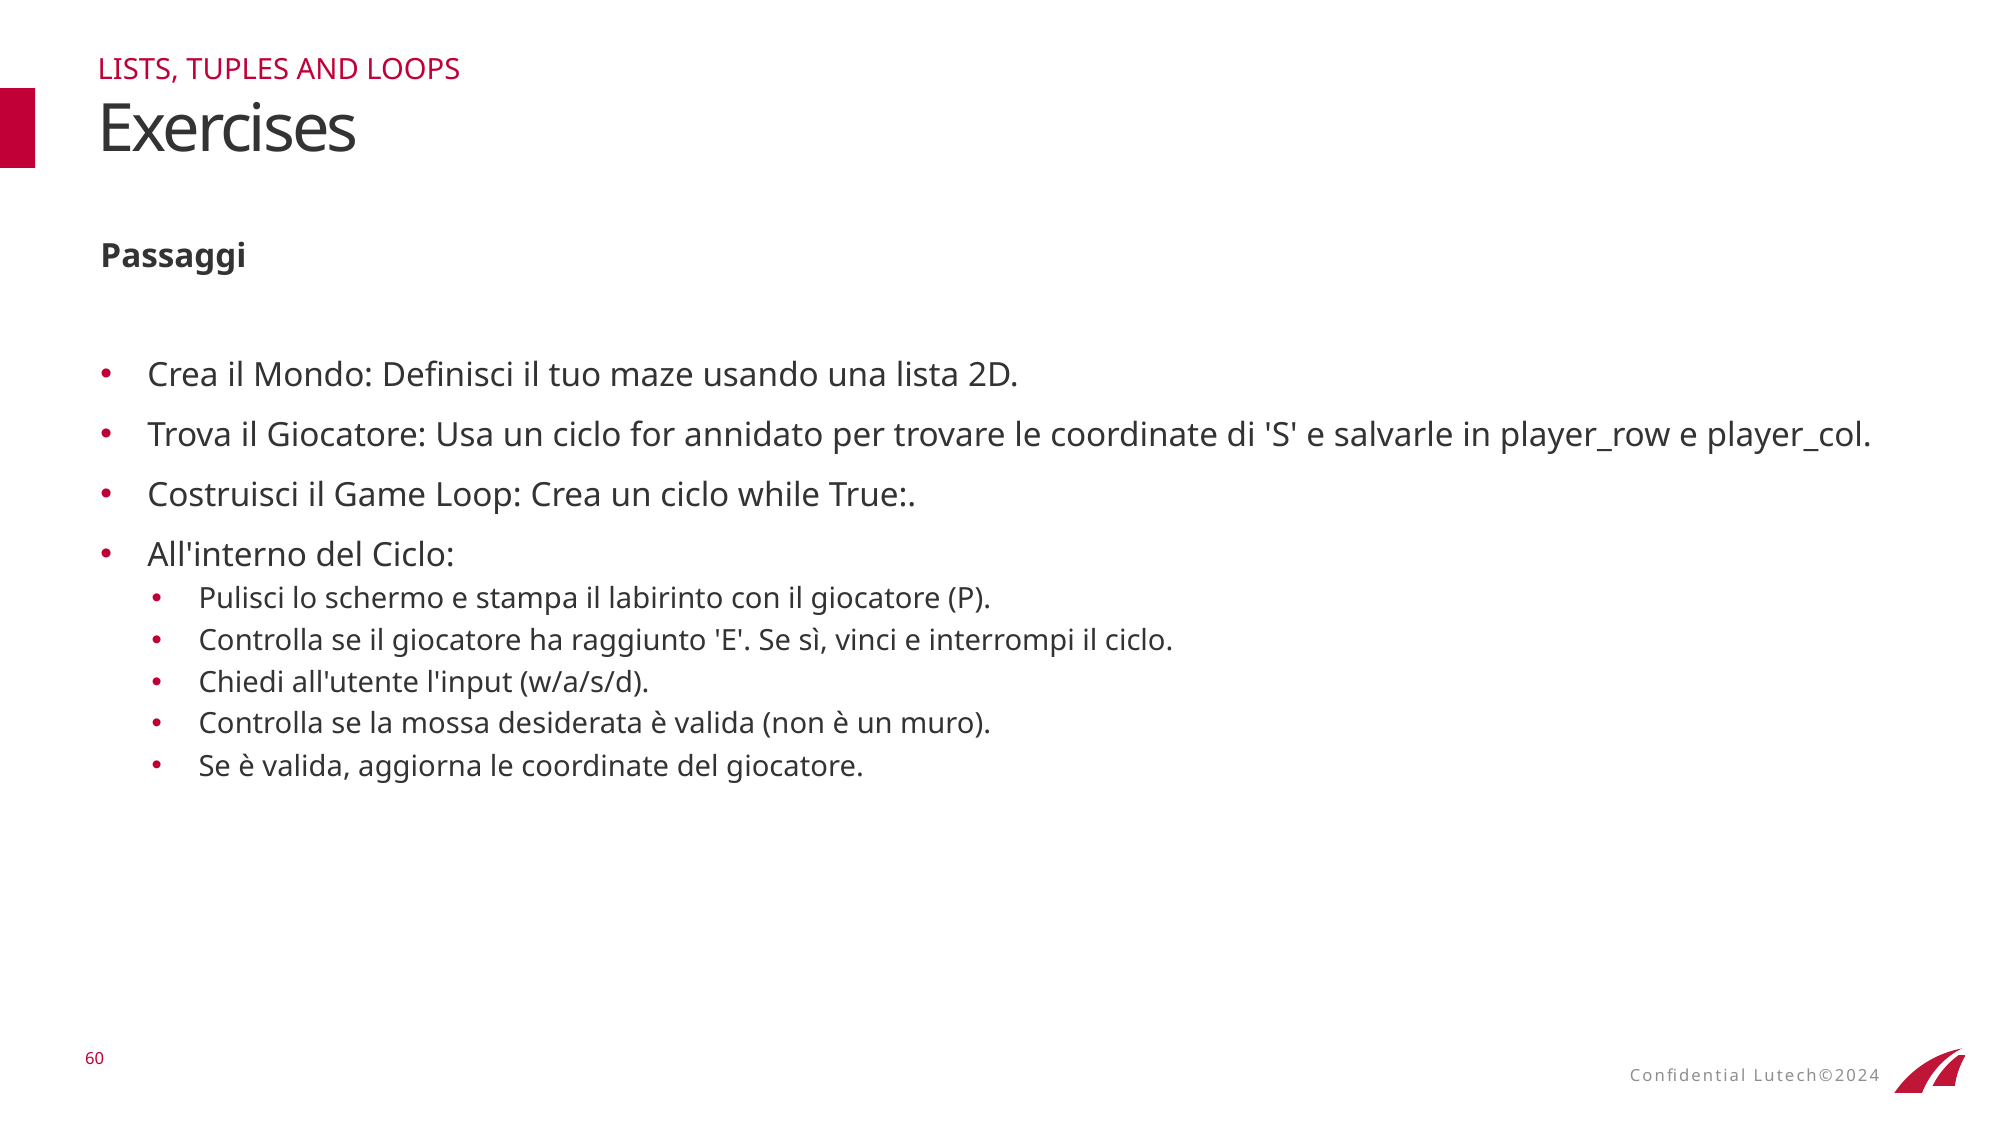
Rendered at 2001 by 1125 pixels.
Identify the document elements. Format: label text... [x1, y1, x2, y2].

list LISTS, TUPLES AND LOOPS [97, 32, 1916, 80]
picture [1894, 1048, 1966, 1093]
list Passaggi Crea il Mondo: Definisci il tuo maze usando una lista 2D. Trova il Giocatore: Usa un ciclo for annidato per trovare le coordinate di 'S' e salvarle in player_row e player_col. Costruisci il Game Loop: Crea un ciclo while True:. All'interno del Ciclo: Pulisci lo schermo e stampa il labirinto con il giocatore (P). Controlla se il giocatore ha raggiunto 'E'. Se sì, vinci e interrompi il ciclo. Chiedi all'utente l'input (w/a/s/d). Controlla se la mossa desiderata è valida (non è un muro). Se è valida, aggiorna le coordinate del giocatore. [100, 214, 1916, 994]
title Exercises [97, 85, 1916, 165]
